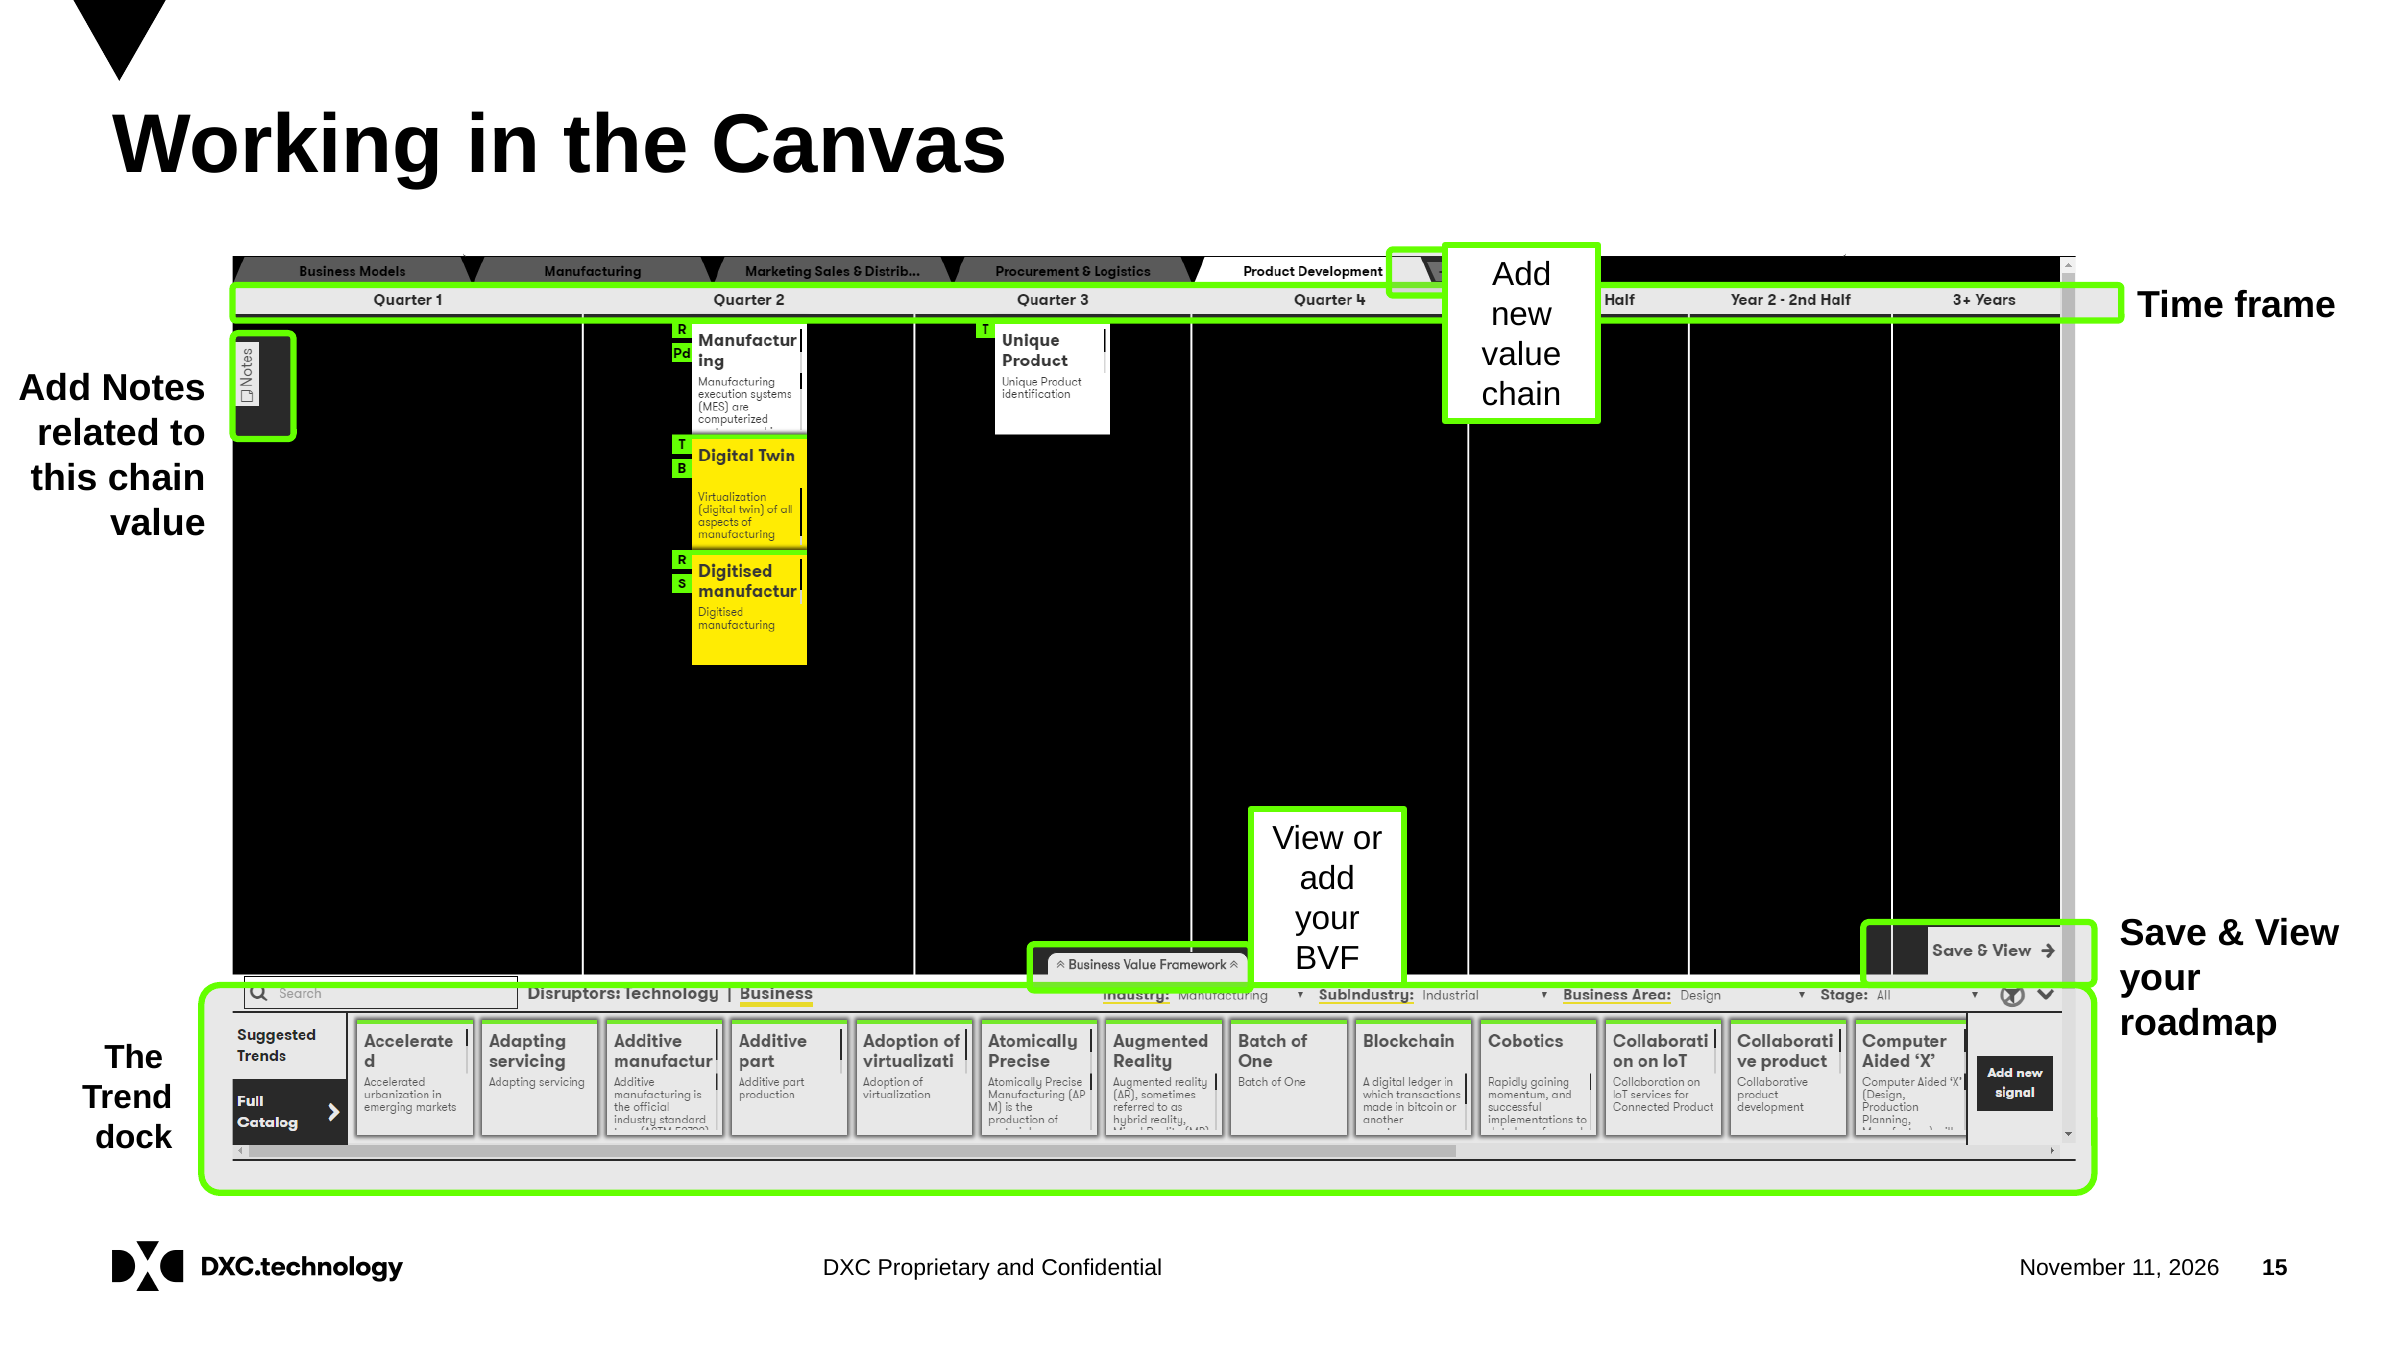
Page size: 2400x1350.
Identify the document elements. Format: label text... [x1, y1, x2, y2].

text_box The Trend dock [0, 1028, 188, 1163]
text_box Time frame [2122, 272, 2400, 333]
text_box [201, 985, 2095, 1193]
picture [232, 249, 2076, 1165]
text_box Save & View your roadmap [2104, 900, 2372, 1051]
text_box [2076, 285, 2122, 321]
text_box Add new value chain [1444, 245, 1599, 249]
text_box [2076, 922, 2095, 985]
title Working in the Canvas [112, 104, 1163, 338]
text_box Add Notes related to this chain value [0, 355, 221, 551]
